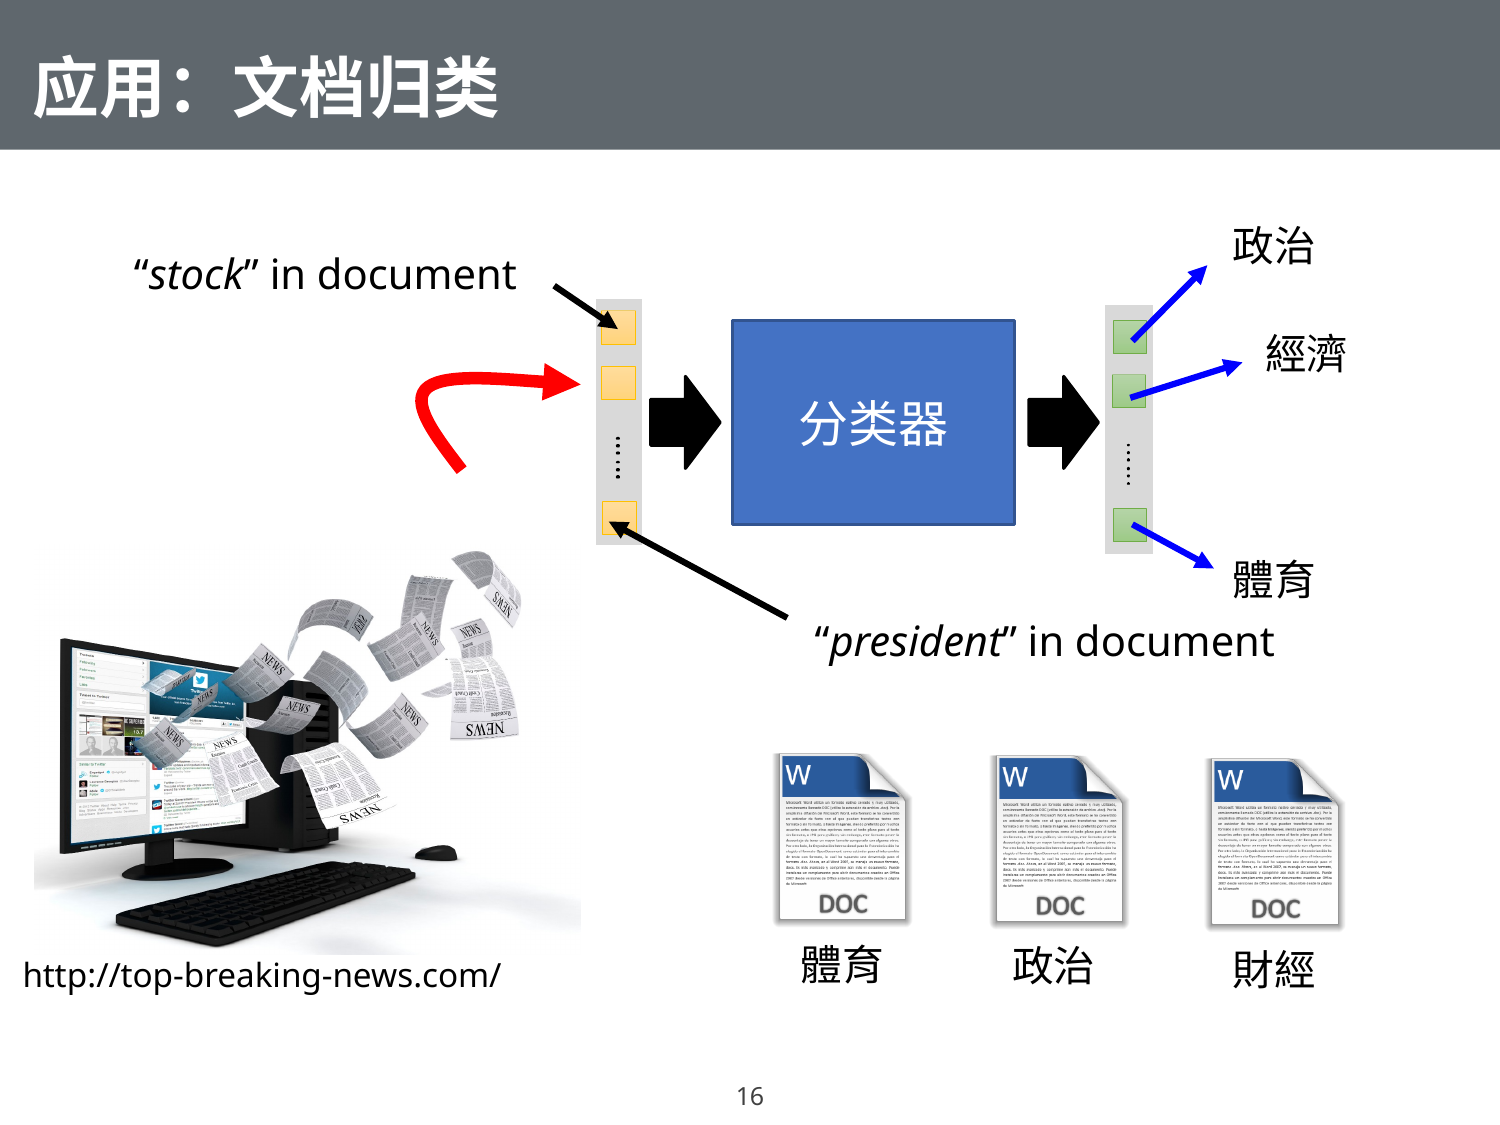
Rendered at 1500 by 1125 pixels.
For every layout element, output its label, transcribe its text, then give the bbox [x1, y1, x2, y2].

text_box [17, 212, 1480, 1003]
title 应用：文档归类 [17, 16, 1483, 134]
